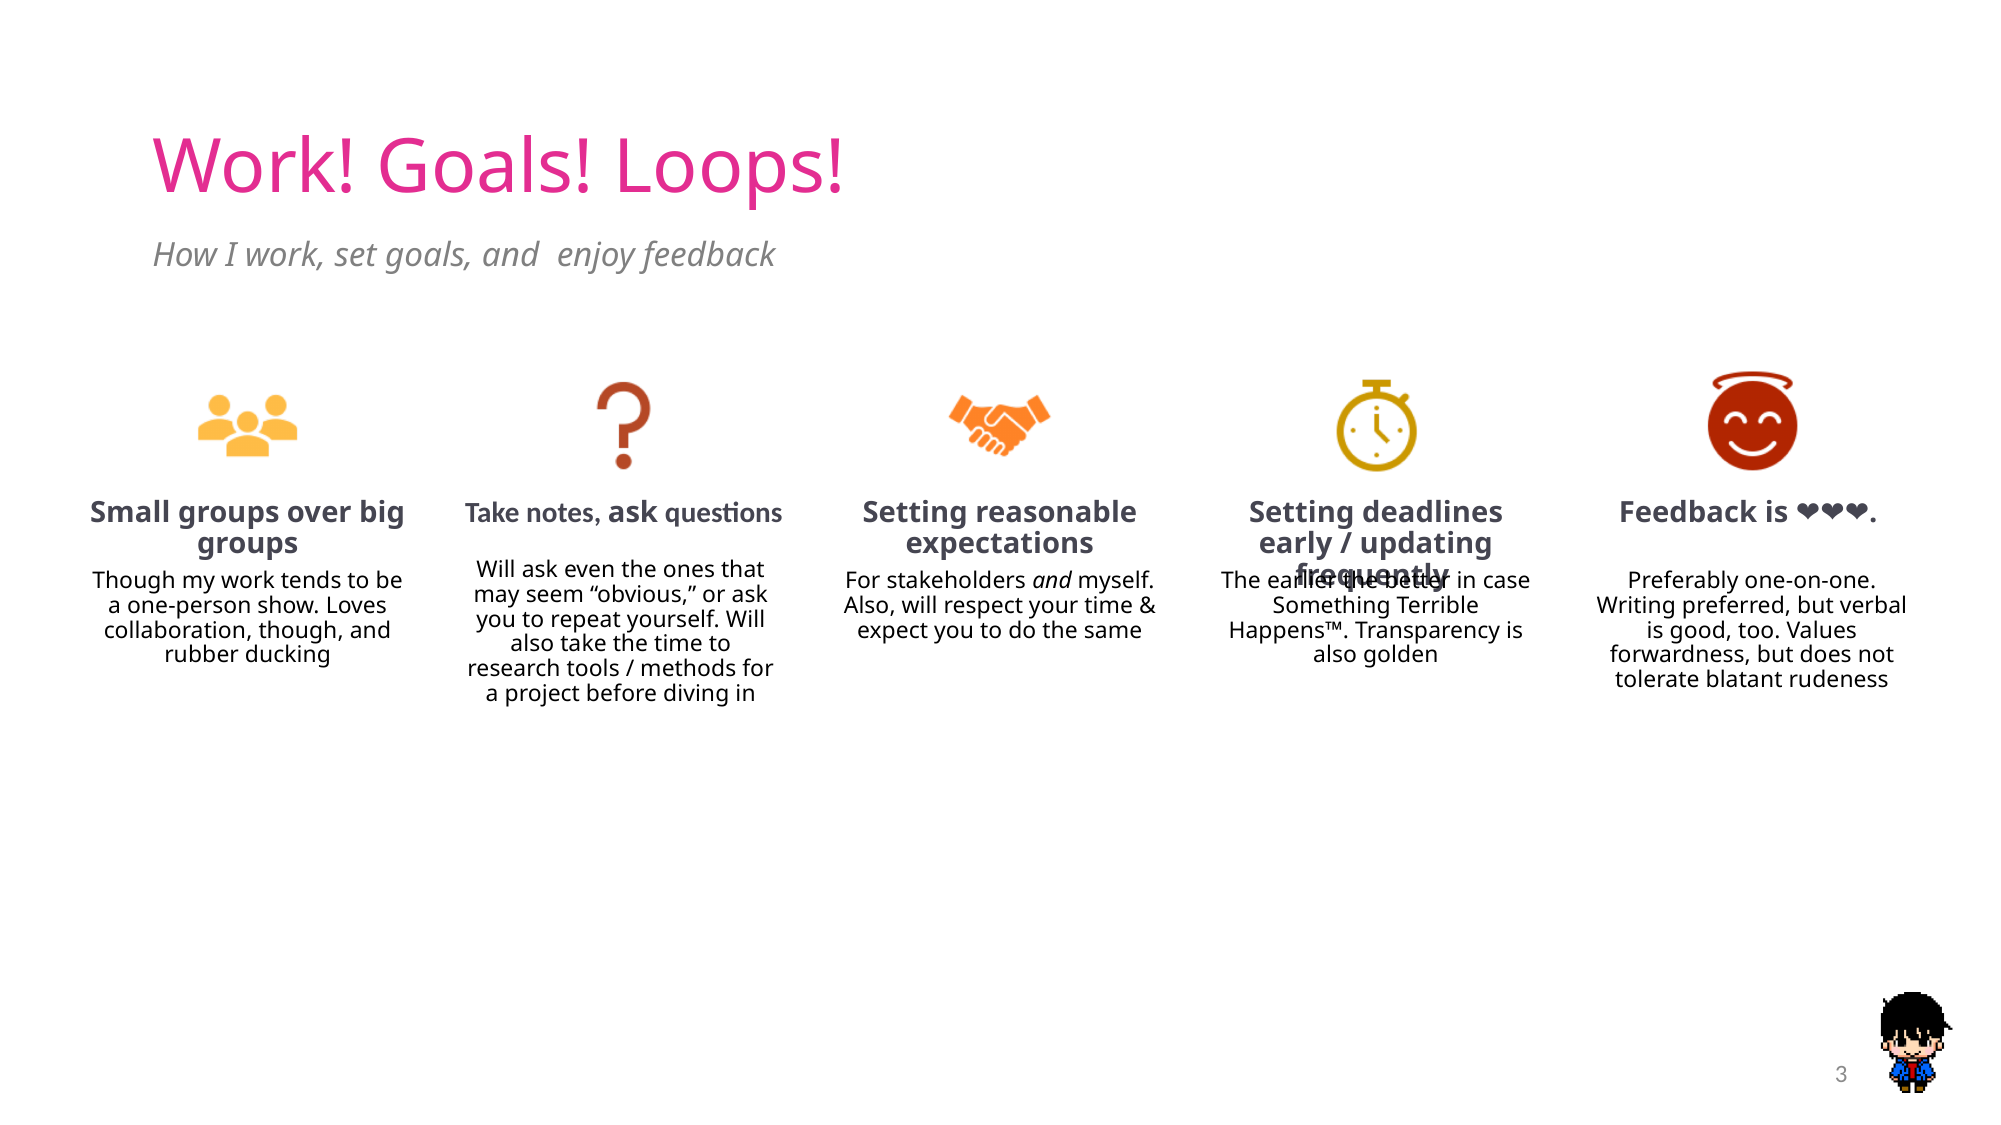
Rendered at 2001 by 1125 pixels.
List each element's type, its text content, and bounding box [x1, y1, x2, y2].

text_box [460, 369, 784, 724]
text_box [1215, 369, 1537, 735]
slide_number 3 [1412, 1042, 1863, 1103]
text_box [839, 369, 1160, 735]
picture [1862, 992, 1963, 1093]
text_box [1592, 369, 1913, 735]
text_box How I work, set goals, and enjoy feedback [137, 230, 1863, 313]
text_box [87, 369, 408, 735]
title Work! Goals! Loops! [137, 59, 1863, 230]
